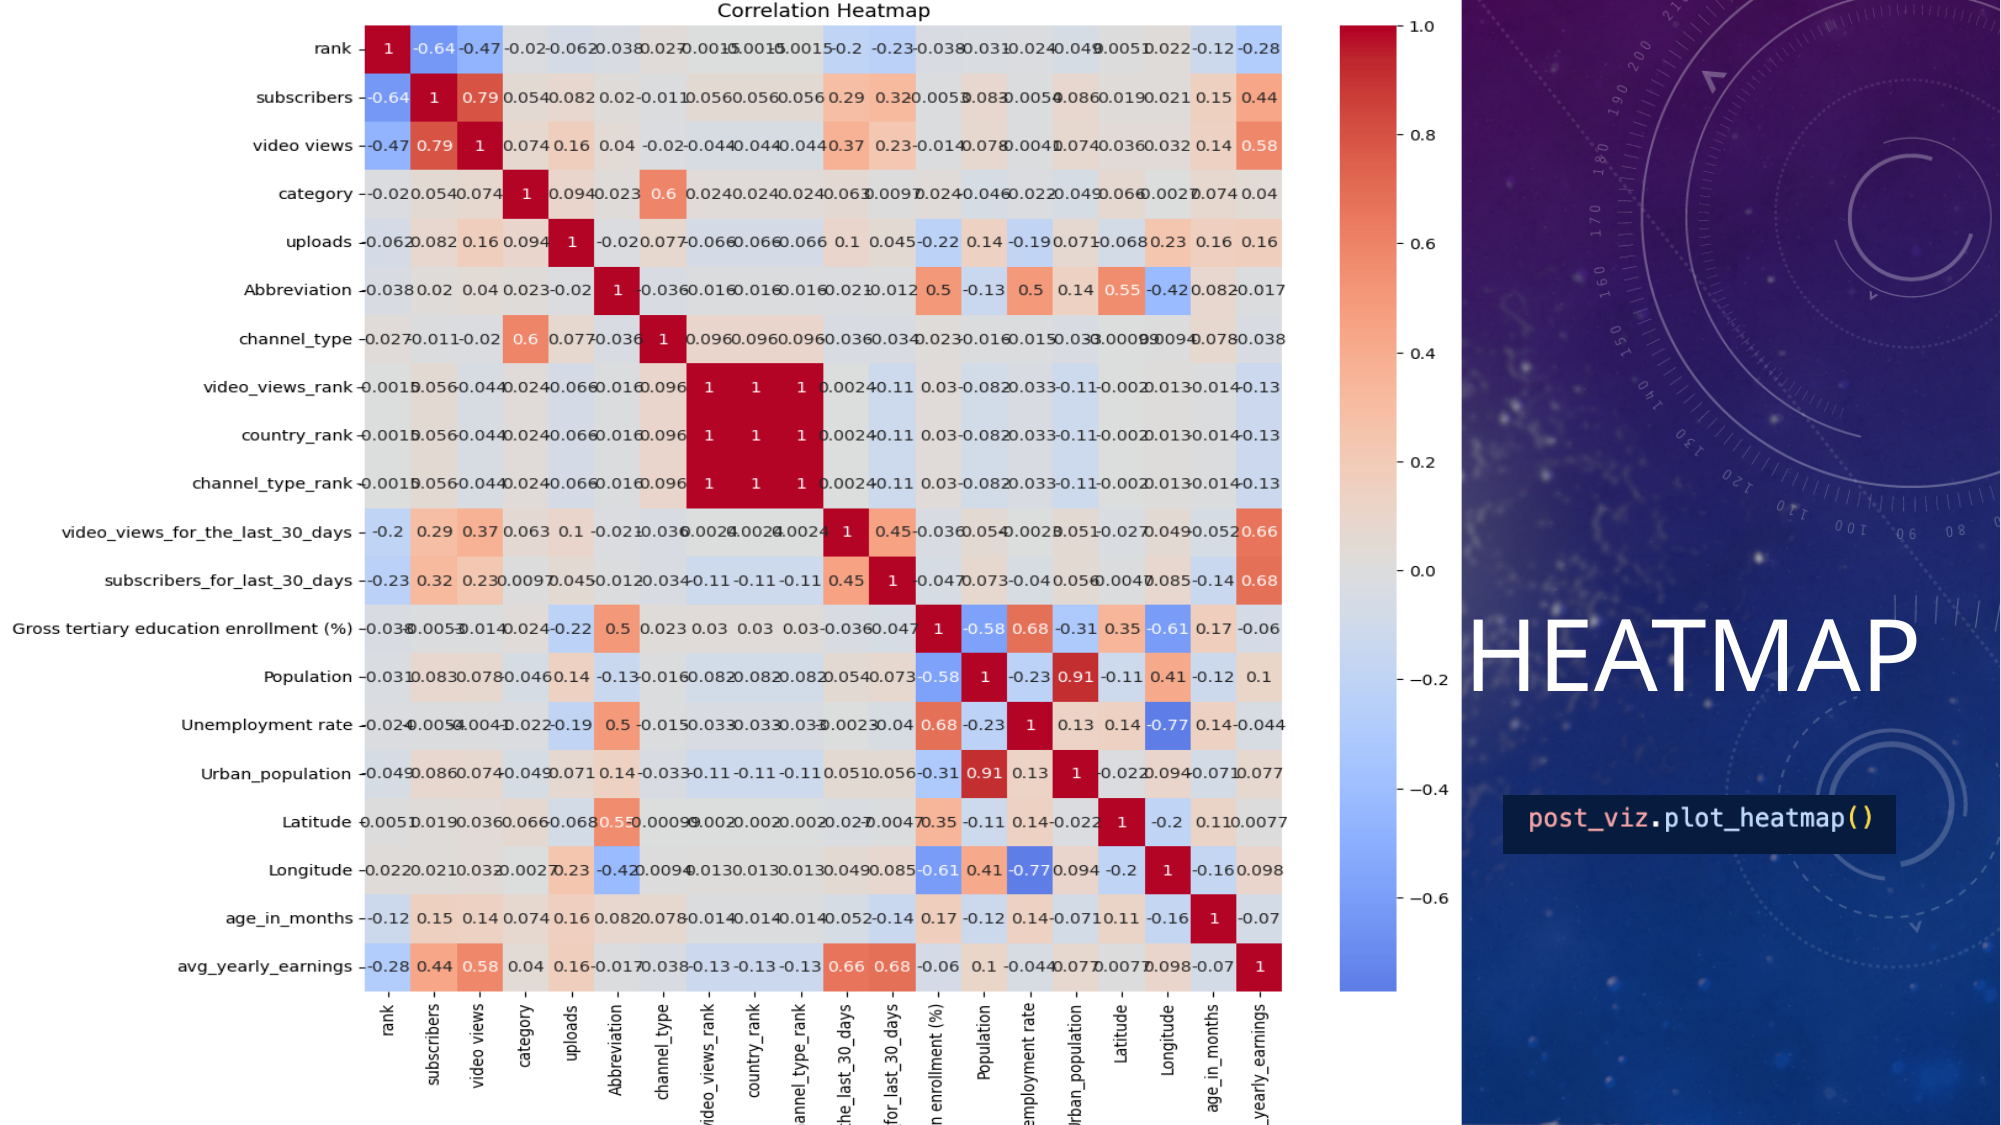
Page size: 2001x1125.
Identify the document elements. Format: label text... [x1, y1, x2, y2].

picture [0, 0, 2001, 1125]
title heatmap [1468, 322, 1938, 720]
